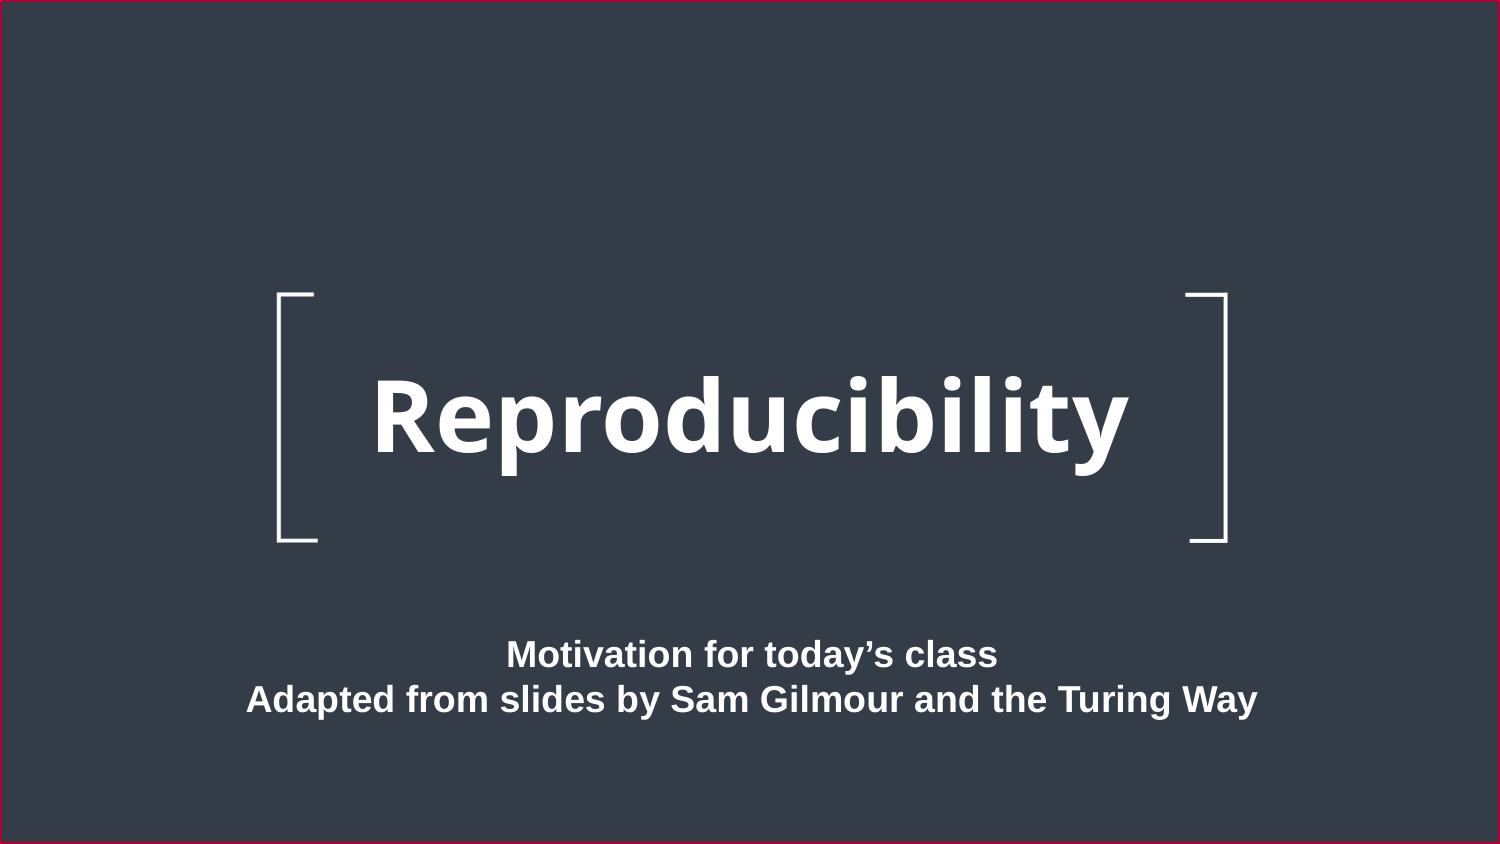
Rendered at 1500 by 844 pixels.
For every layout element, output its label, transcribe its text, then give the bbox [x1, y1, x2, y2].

text_box Motivation for today’s class Adapted from slides by Sam Gilmour and the Turing Way [219, 622, 1285, 727]
picture [1185, 292, 1228, 543]
list Reproducibility [314, 368, 1186, 518]
picture [277, 293, 318, 543]
